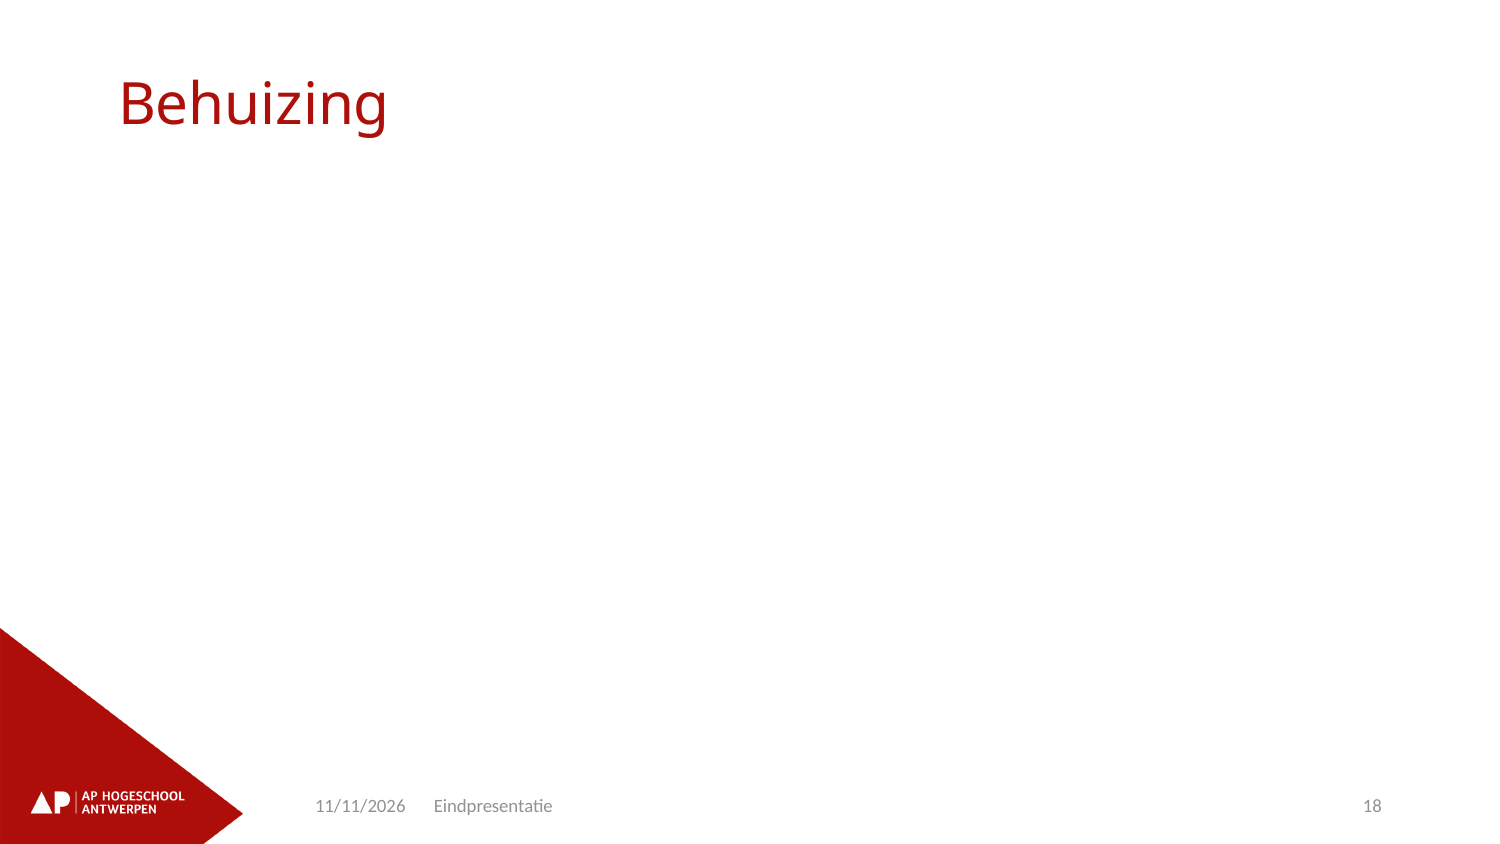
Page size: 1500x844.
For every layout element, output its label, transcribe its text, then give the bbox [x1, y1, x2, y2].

title Behuizing [103, 66, 1397, 141]
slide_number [300, 782, 418, 827]
footer Eindpresentatie [418, 782, 1263, 827]
slide_number 18 [1263, 782, 1397, 827]
picture [0, 623, 246, 844]
